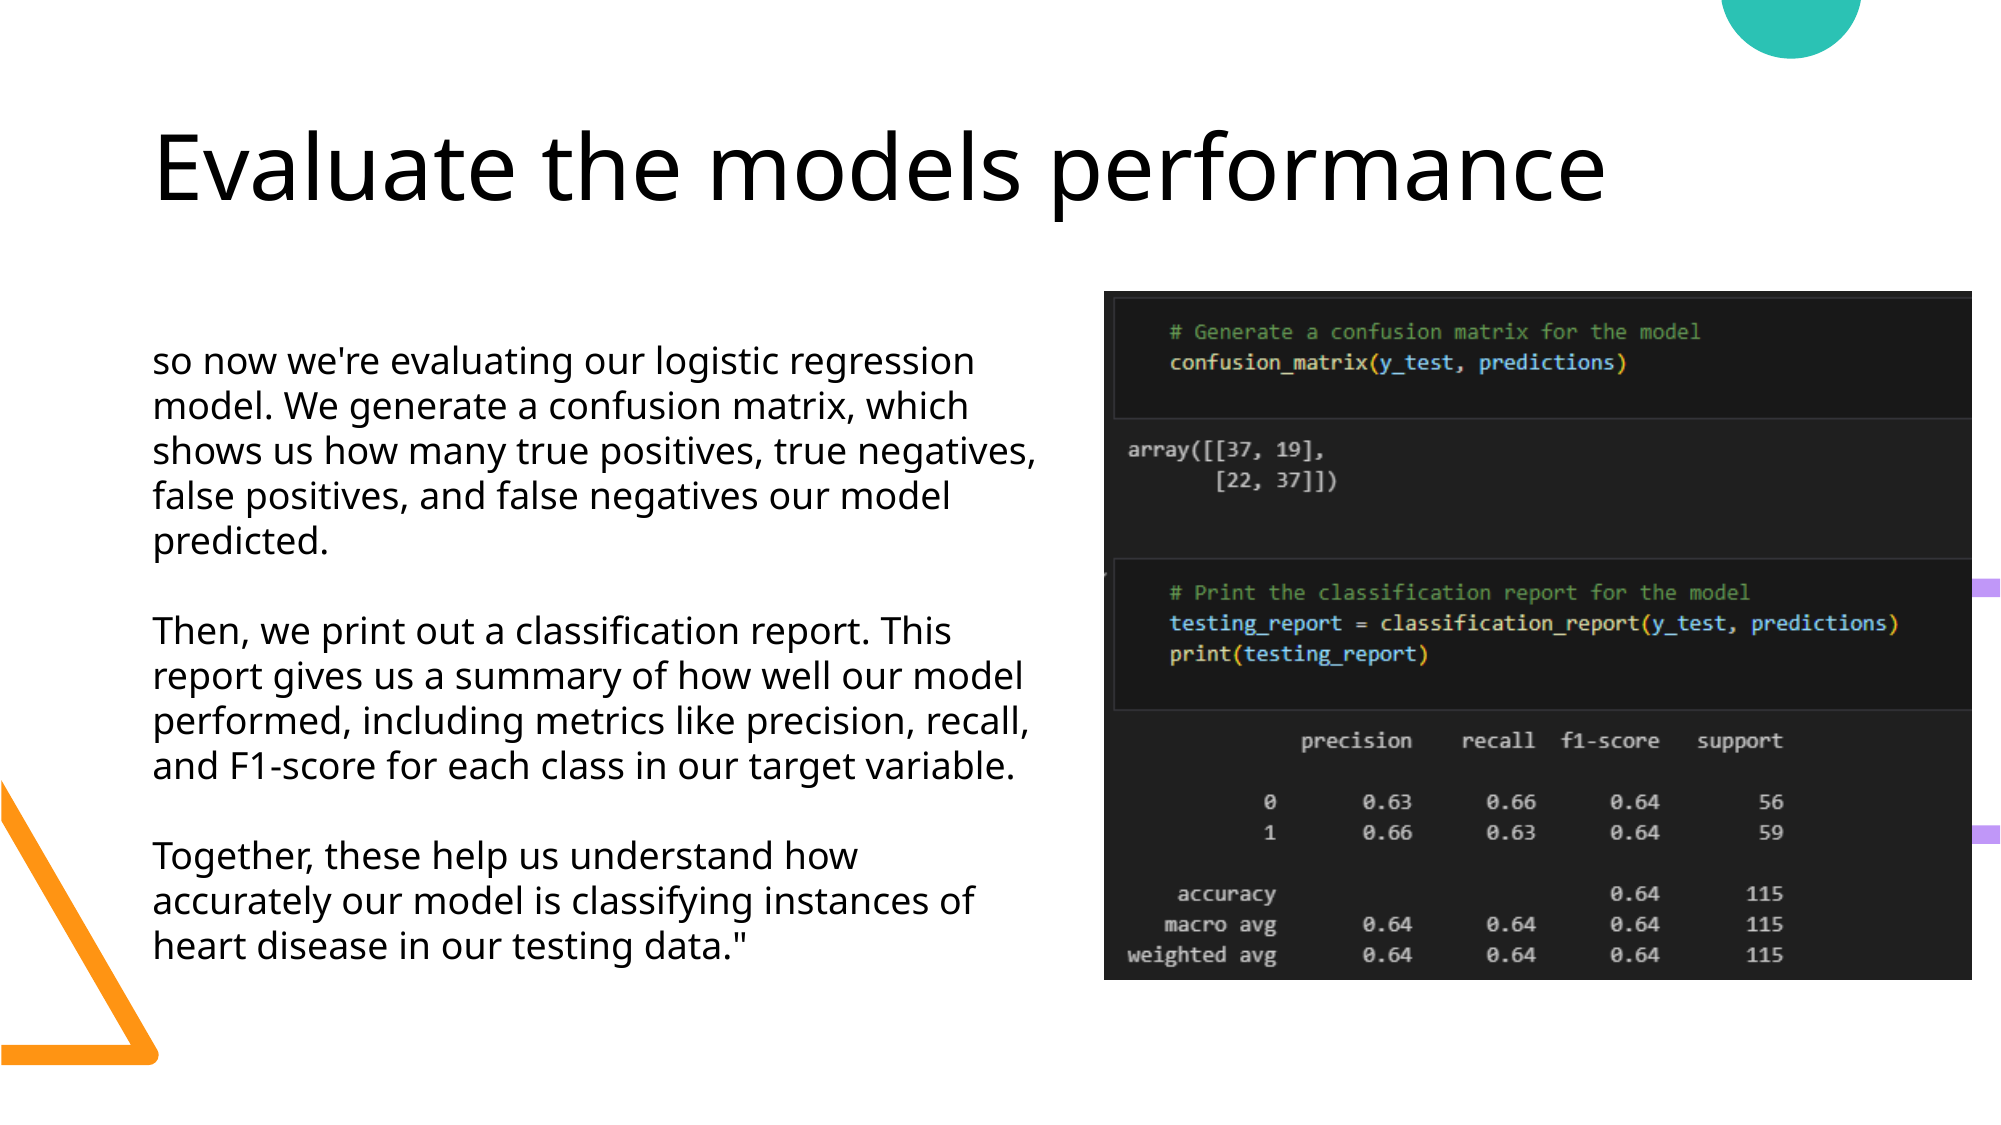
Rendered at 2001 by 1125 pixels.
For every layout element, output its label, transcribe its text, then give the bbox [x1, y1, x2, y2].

title Evaluate the models performance [137, 50, 1863, 292]
text_box so now we're evaluating our logistic regression model. We generate a confusion matrix, which shows us how many true positives, true negatives, false positives, and false negatives our model predicted. Then, we print out a classification report. This report gives us a summary of how well our model performed, including metrics like precision, recall, and F1-score for each class in our target variable. Together, these help us understand how accurately our model is classifying instances of heart disease in our testing data." [137, 329, 1058, 975]
text_box [0, 771, 116, 1125]
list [1103, 291, 1973, 980]
